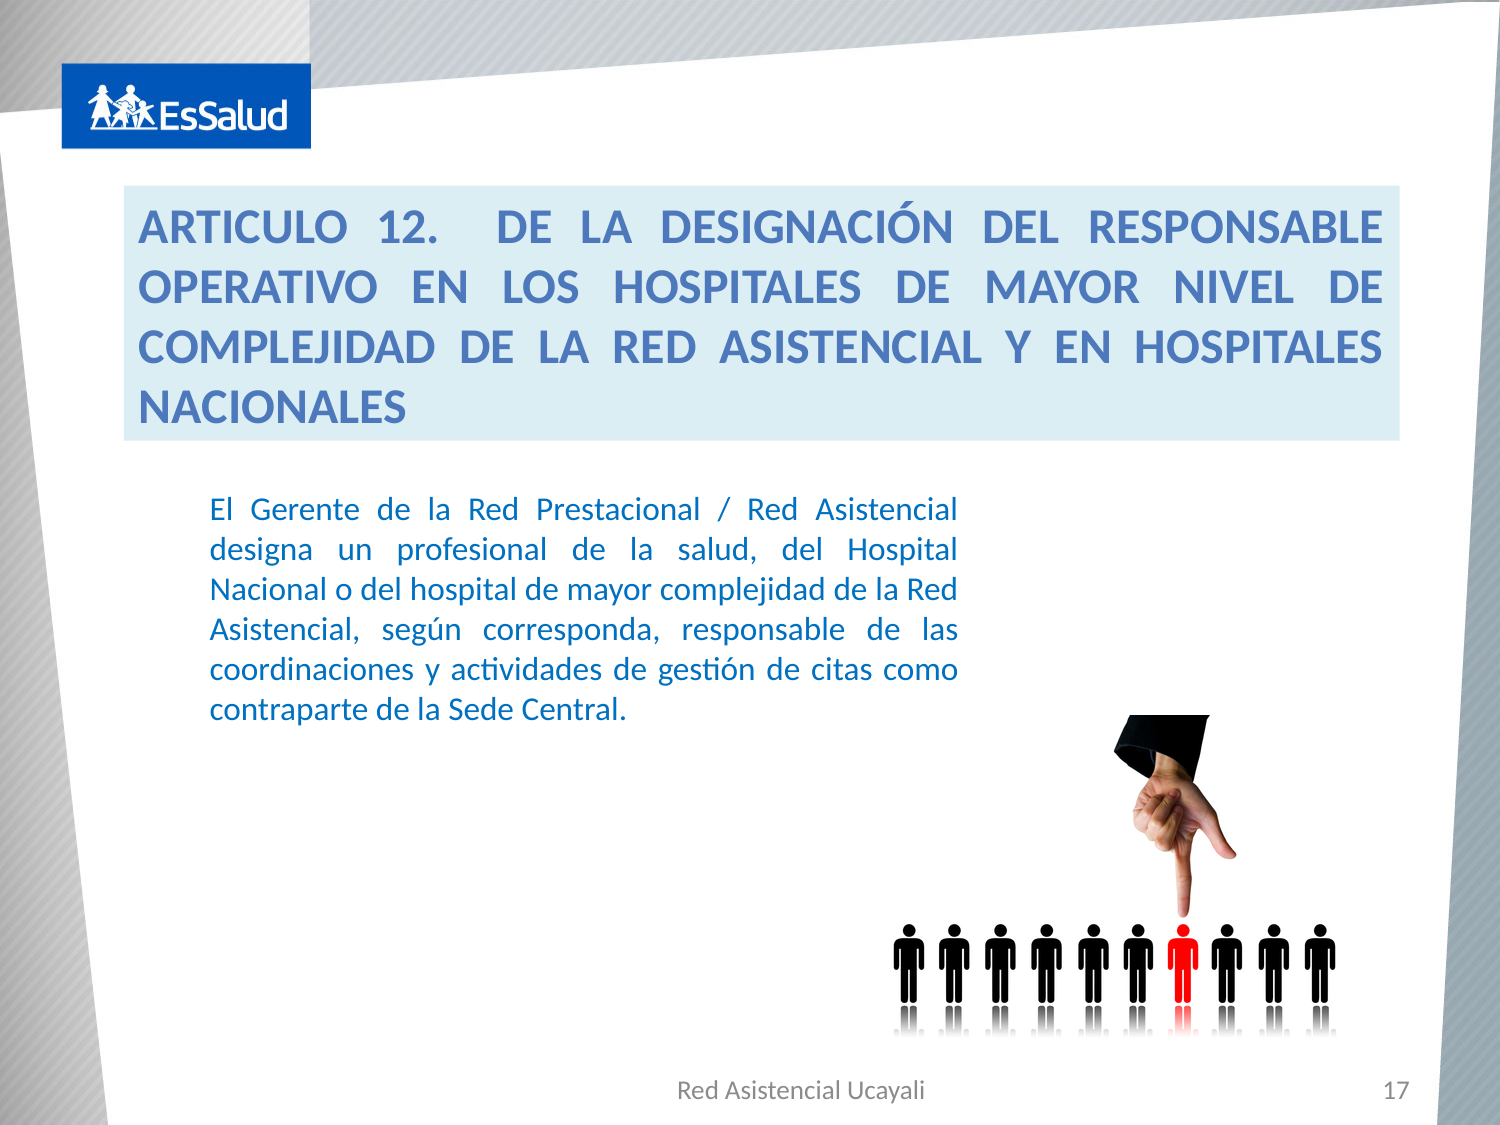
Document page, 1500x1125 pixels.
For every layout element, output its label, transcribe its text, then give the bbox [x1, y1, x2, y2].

picture [0, 0, 1500, 1125]
slide_number 16 [1352, 1056, 1425, 1122]
footer Red Asistencial Ucayali [263, 1072, 1339, 1106]
text_box El Gerente de la Red Prestacional / Red Asistencial designa un profesional de la salud, del Hospital Nacional o del hospital de mayor complejidad de la Red Asistencial, según corresponda, responsable de las coordinaciones y actividades de gestión de citas como contraparte de la Sede Central. [194, 479, 975, 734]
text_box Articulo 12. DE la Designación DEL RESPONSABLE OPERATIVO EN LOS HOSPITALES DE MAYOR NIVEL DE COMPLEJIDAD DE LA RED ASISTENCIAL Y EN HOSPITALES NACIONALES [123, 185, 1400, 441]
